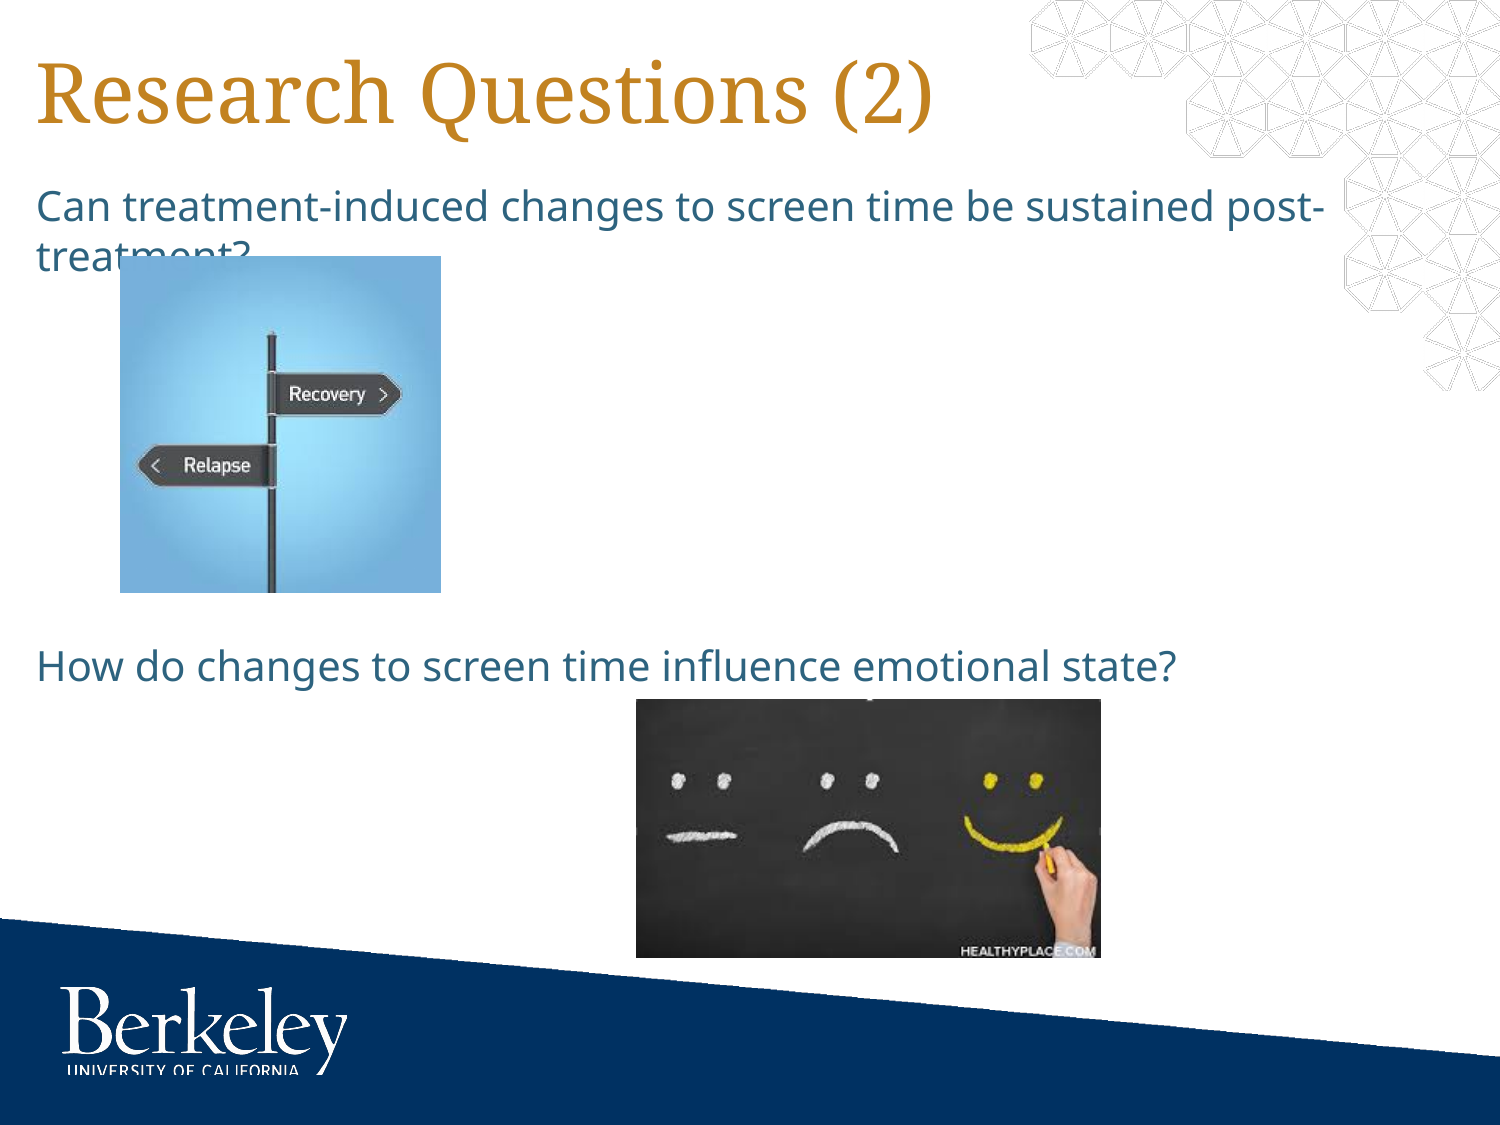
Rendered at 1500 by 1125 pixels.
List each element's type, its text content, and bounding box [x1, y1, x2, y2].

picture [1029, 239, 1500, 391]
picture [0, 699, 1500, 1125]
picture [119, 256, 441, 594]
text_box How do changes to screen time influence emotional state? [20, 632, 1468, 700]
text_box Research Questions (2) [20, 25, 1482, 155]
picture [1029, 0, 1500, 171]
list Can treatment-induced changes to screen time be sustained post-treatment? [20, 171, 1500, 239]
